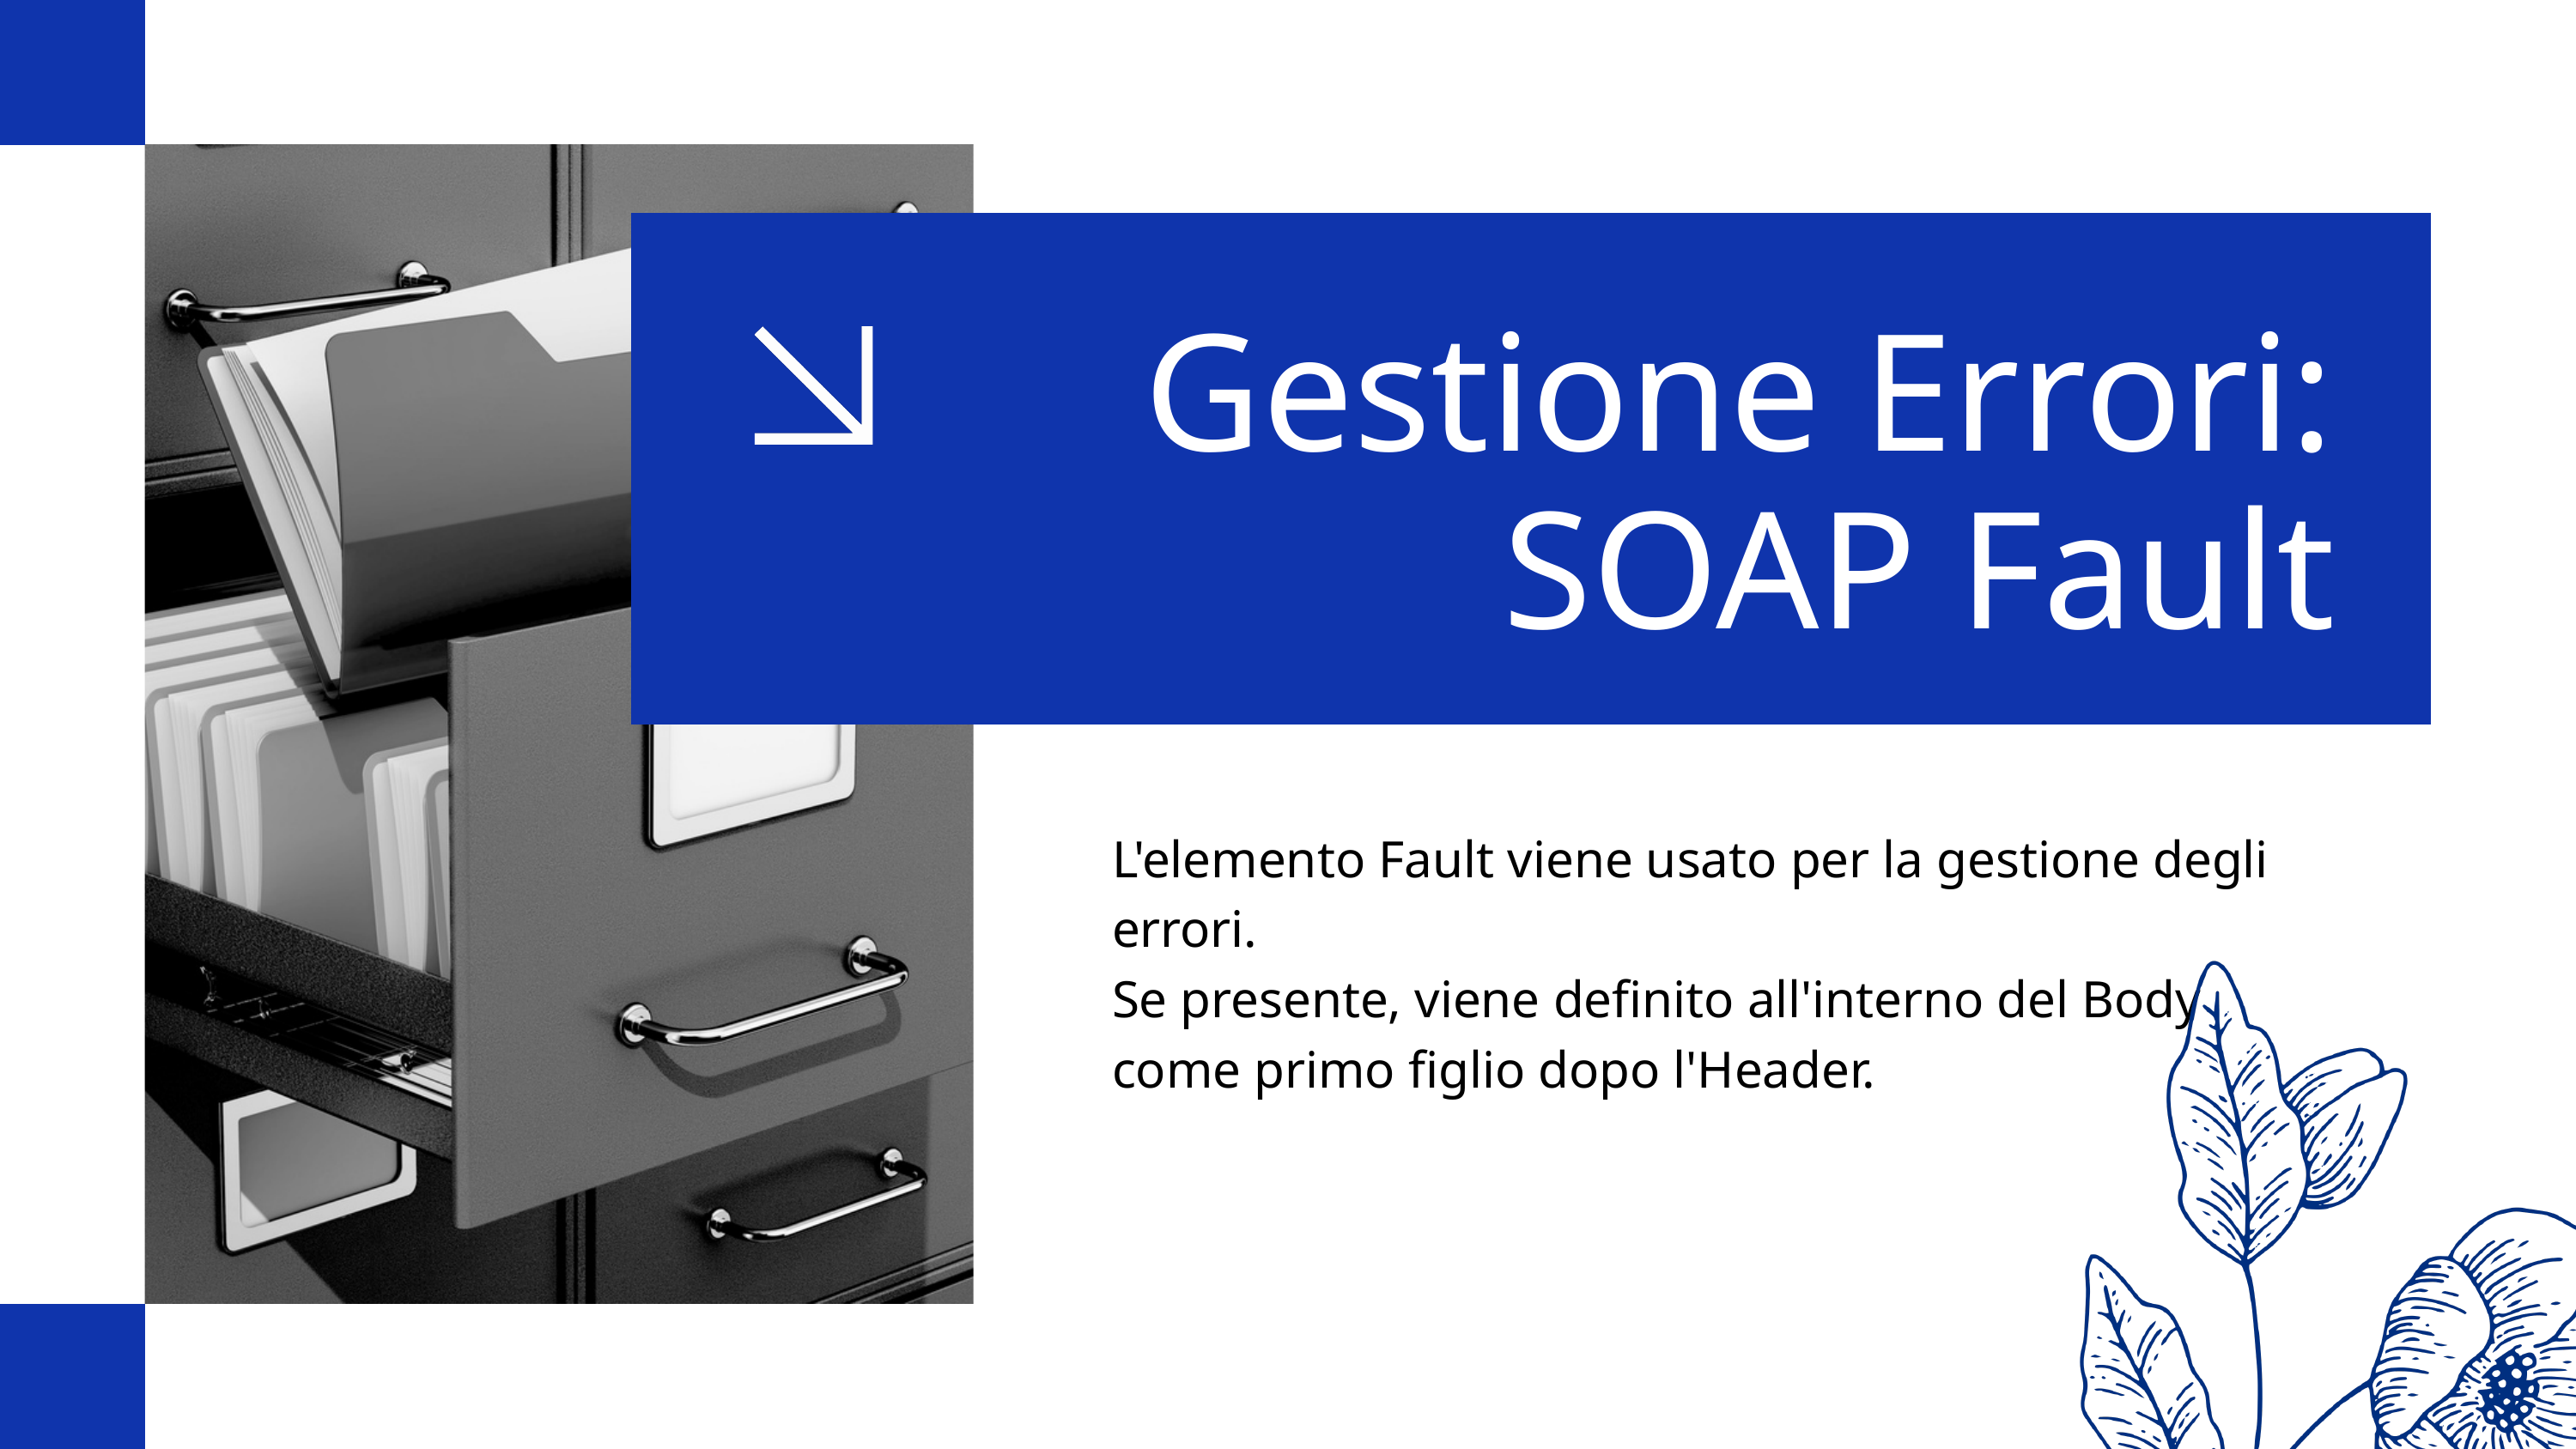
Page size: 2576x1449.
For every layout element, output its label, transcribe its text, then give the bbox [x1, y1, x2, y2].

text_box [630, 212, 2432, 724]
text_box [144, 144, 974, 1304]
text_box [2079, 960, 2576, 1449]
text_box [0, 1303, 145, 1449]
text_box L'elemento Fault viene usato per la gestione degli errori. Se presente, viene definito all'interno del Body come primo figlio dopo l'Header. [1111, 817, 2336, 1168]
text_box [0, 0, 145, 145]
